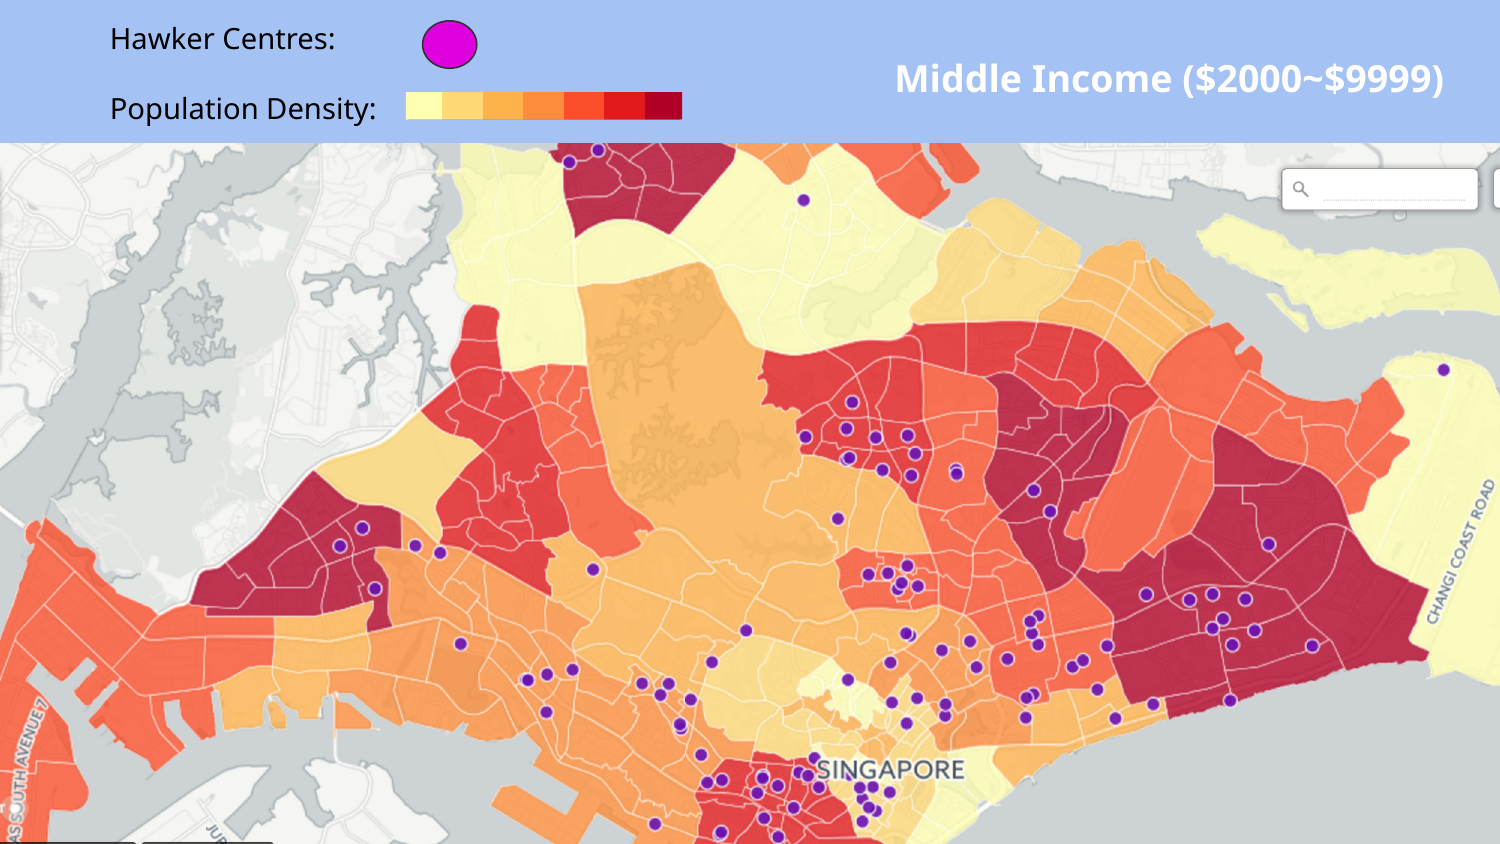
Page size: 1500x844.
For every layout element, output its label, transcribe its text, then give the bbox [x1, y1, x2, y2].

text_box Middle Income ($2000~$9999) [879, 39, 1500, 142]
picture [405, 91, 683, 120]
text_box [422, 20, 477, 69]
picture [0, 142, 1500, 844]
text_box Hawker Centres: Population Density: [94, 5, 504, 109]
